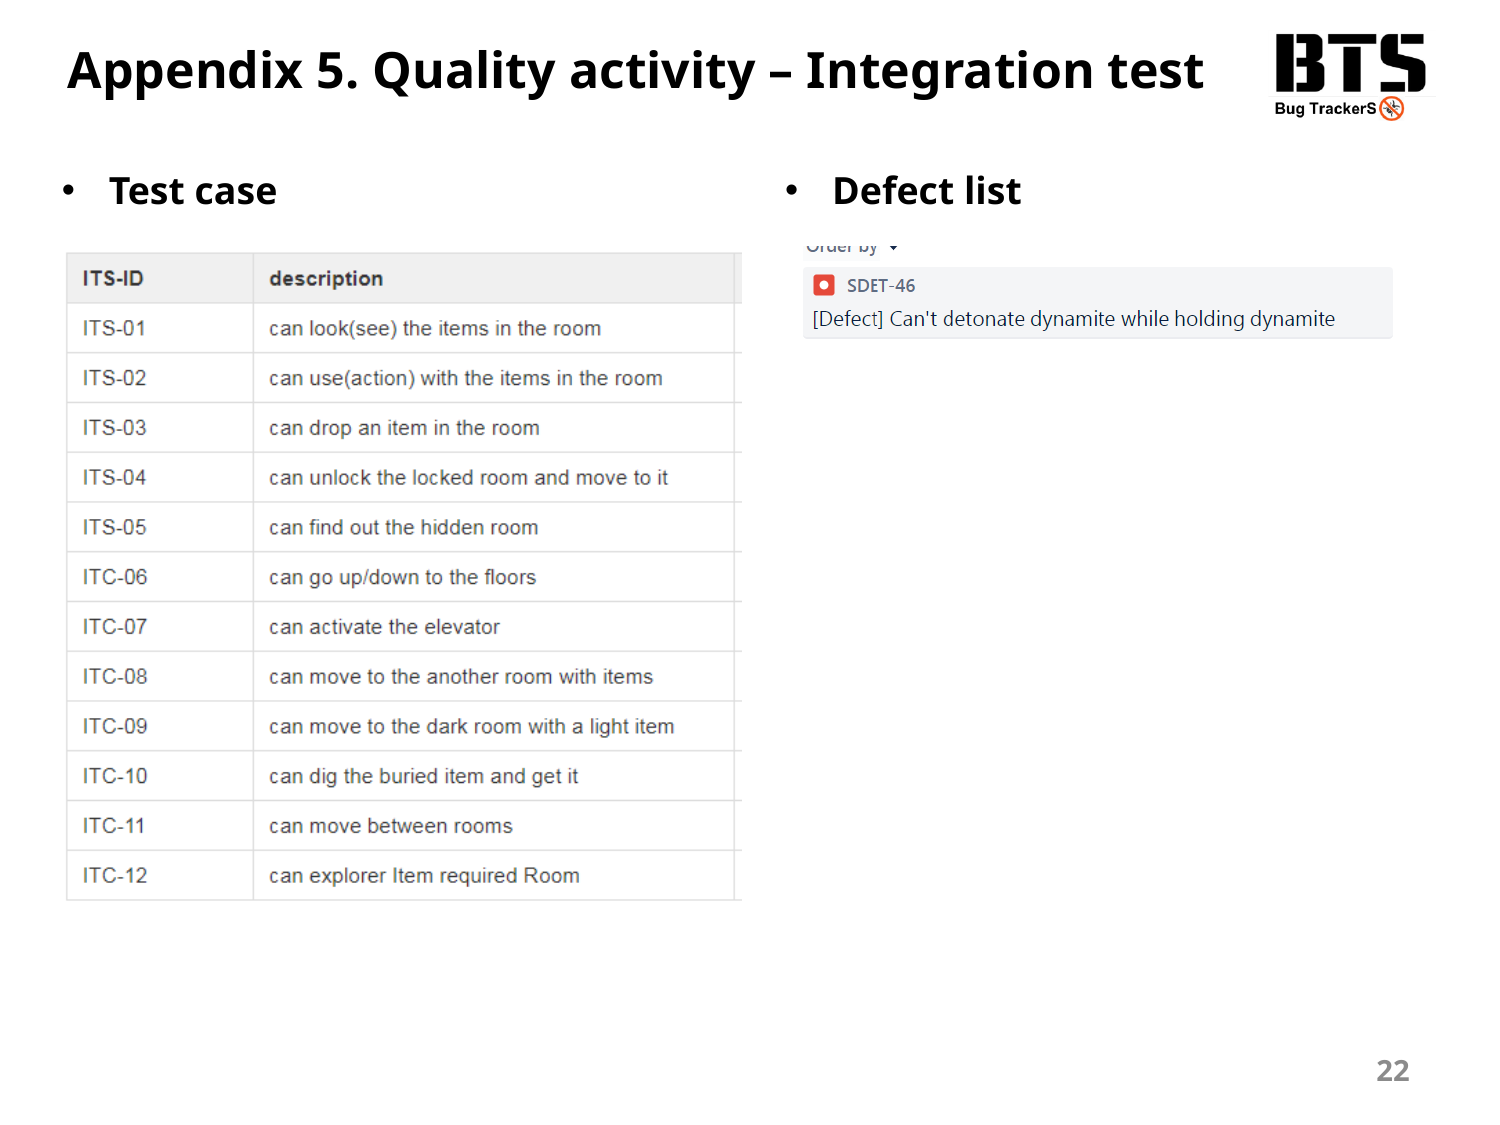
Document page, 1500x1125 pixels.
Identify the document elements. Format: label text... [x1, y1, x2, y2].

text_box Test case [47, 146, 303, 220]
picture [800, 246, 1400, 351]
picture [58, 243, 743, 906]
picture [1263, 30, 1437, 127]
text_box Appendix 5. Quality activity – Integration test [53, 30, 1262, 106]
text_box Defect list [770, 146, 1037, 220]
slide_number 22 [1074, 1042, 1425, 1103]
